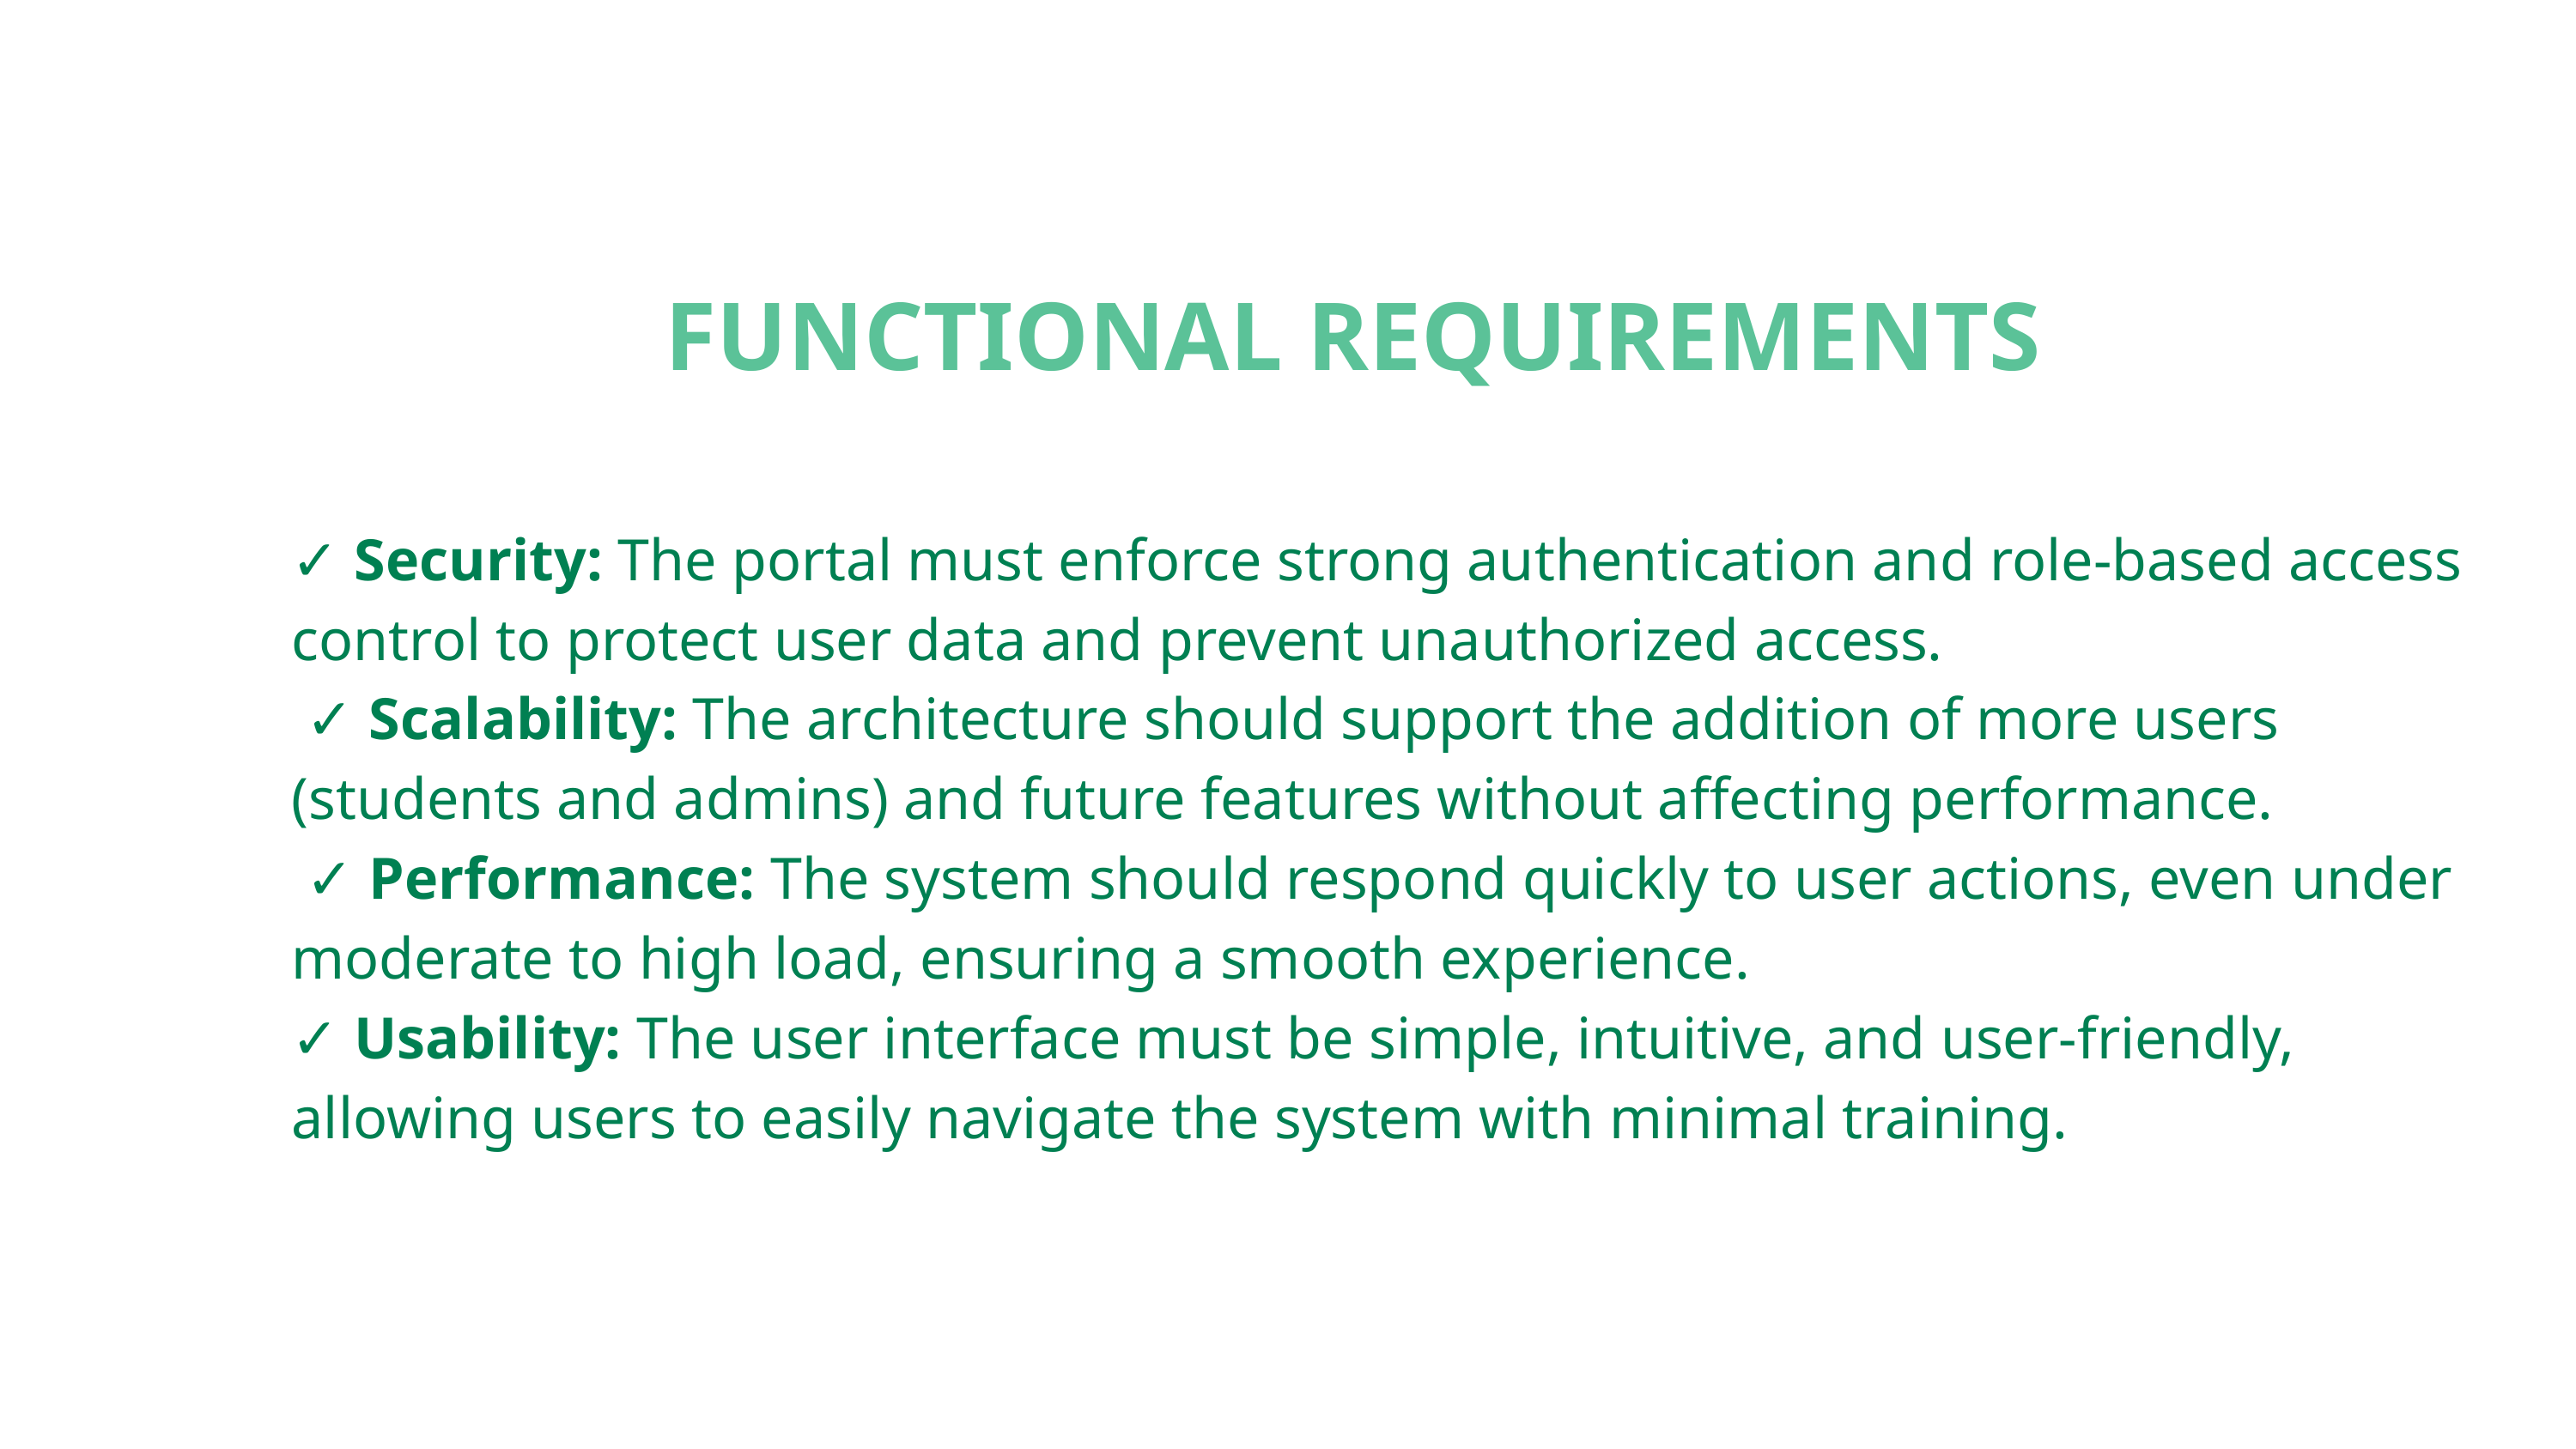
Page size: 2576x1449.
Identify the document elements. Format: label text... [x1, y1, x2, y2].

text_box ✓ Security: The portal must enforce strong authentication and role-based access control to protect user data and prevent unauthorized access. ✓ Scalability: The architecture should support the addition of more users (students and admins) and future features without affecting performance. ✓ Performance: The system should respond quickly to user actions, even under moderate to high load, ensuring a smooth experience. ✓ Usability: The user interface must be simple, intuitive, and user-friendly, allowing users to easily navigate the system with minimal training. [291, 512, 2485, 1150]
text_box FUNCTIONAL REQUIREMENTS [246, 294, 2485, 390]
